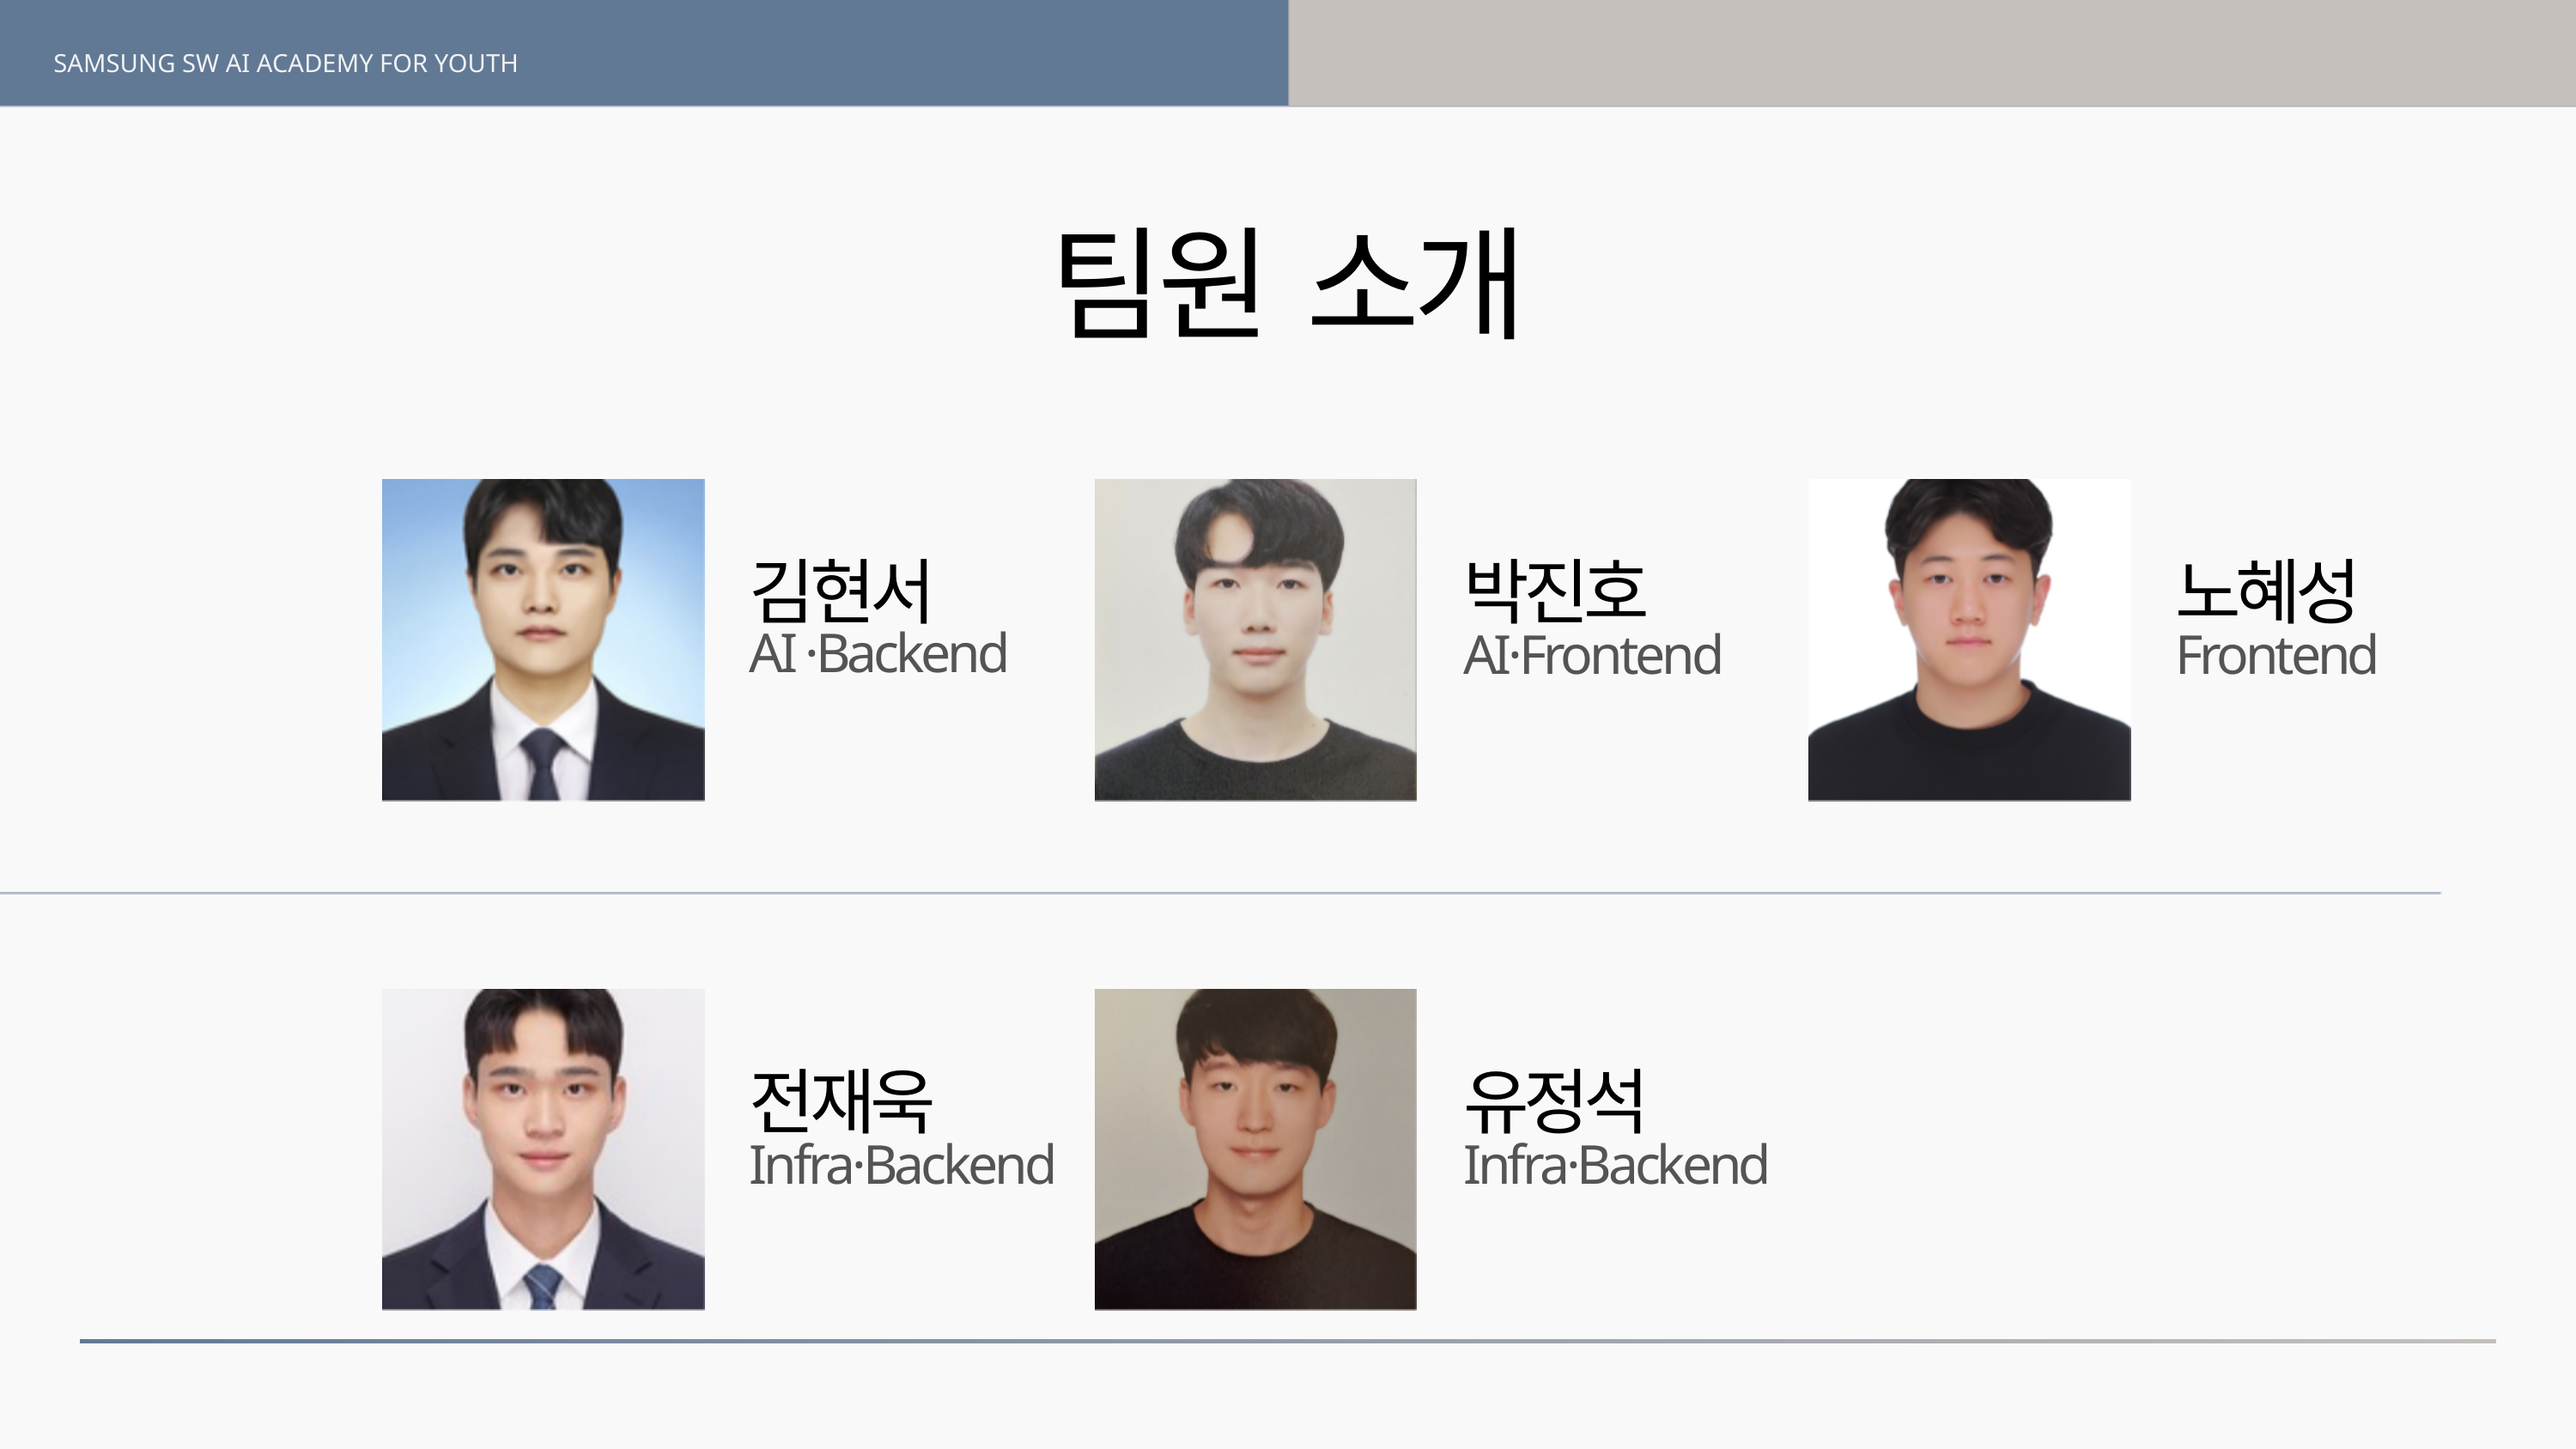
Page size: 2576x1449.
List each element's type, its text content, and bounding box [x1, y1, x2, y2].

text_box 전재욱 [749, 1044, 1038, 1145]
text_box 유정석 [1463, 1044, 1752, 1145]
text_box AI ·Backend [749, 609, 1081, 685]
text_box Infra·Backend [1463, 1121, 1795, 1197]
text_box 팀원 소개 [712, 207, 1866, 379]
picture [1094, 478, 1418, 802]
picture [80, 1339, 2496, 1343]
picture [1807, 478, 2131, 802]
text_box 노혜성 [2175, 534, 2464, 635]
text_box 김현서 [749, 534, 1038, 635]
text_box Infra·Backend [749, 1121, 1081, 1197]
picture [382, 478, 705, 802]
picture [1094, 988, 1418, 1312]
picture [382, 988, 705, 1312]
picture [0, 0, 2576, 108]
text_box 박진호 [1463, 534, 1752, 635]
text_box AI·Frontend [1463, 611, 1765, 687]
text_box Frontend [2175, 611, 2506, 687]
